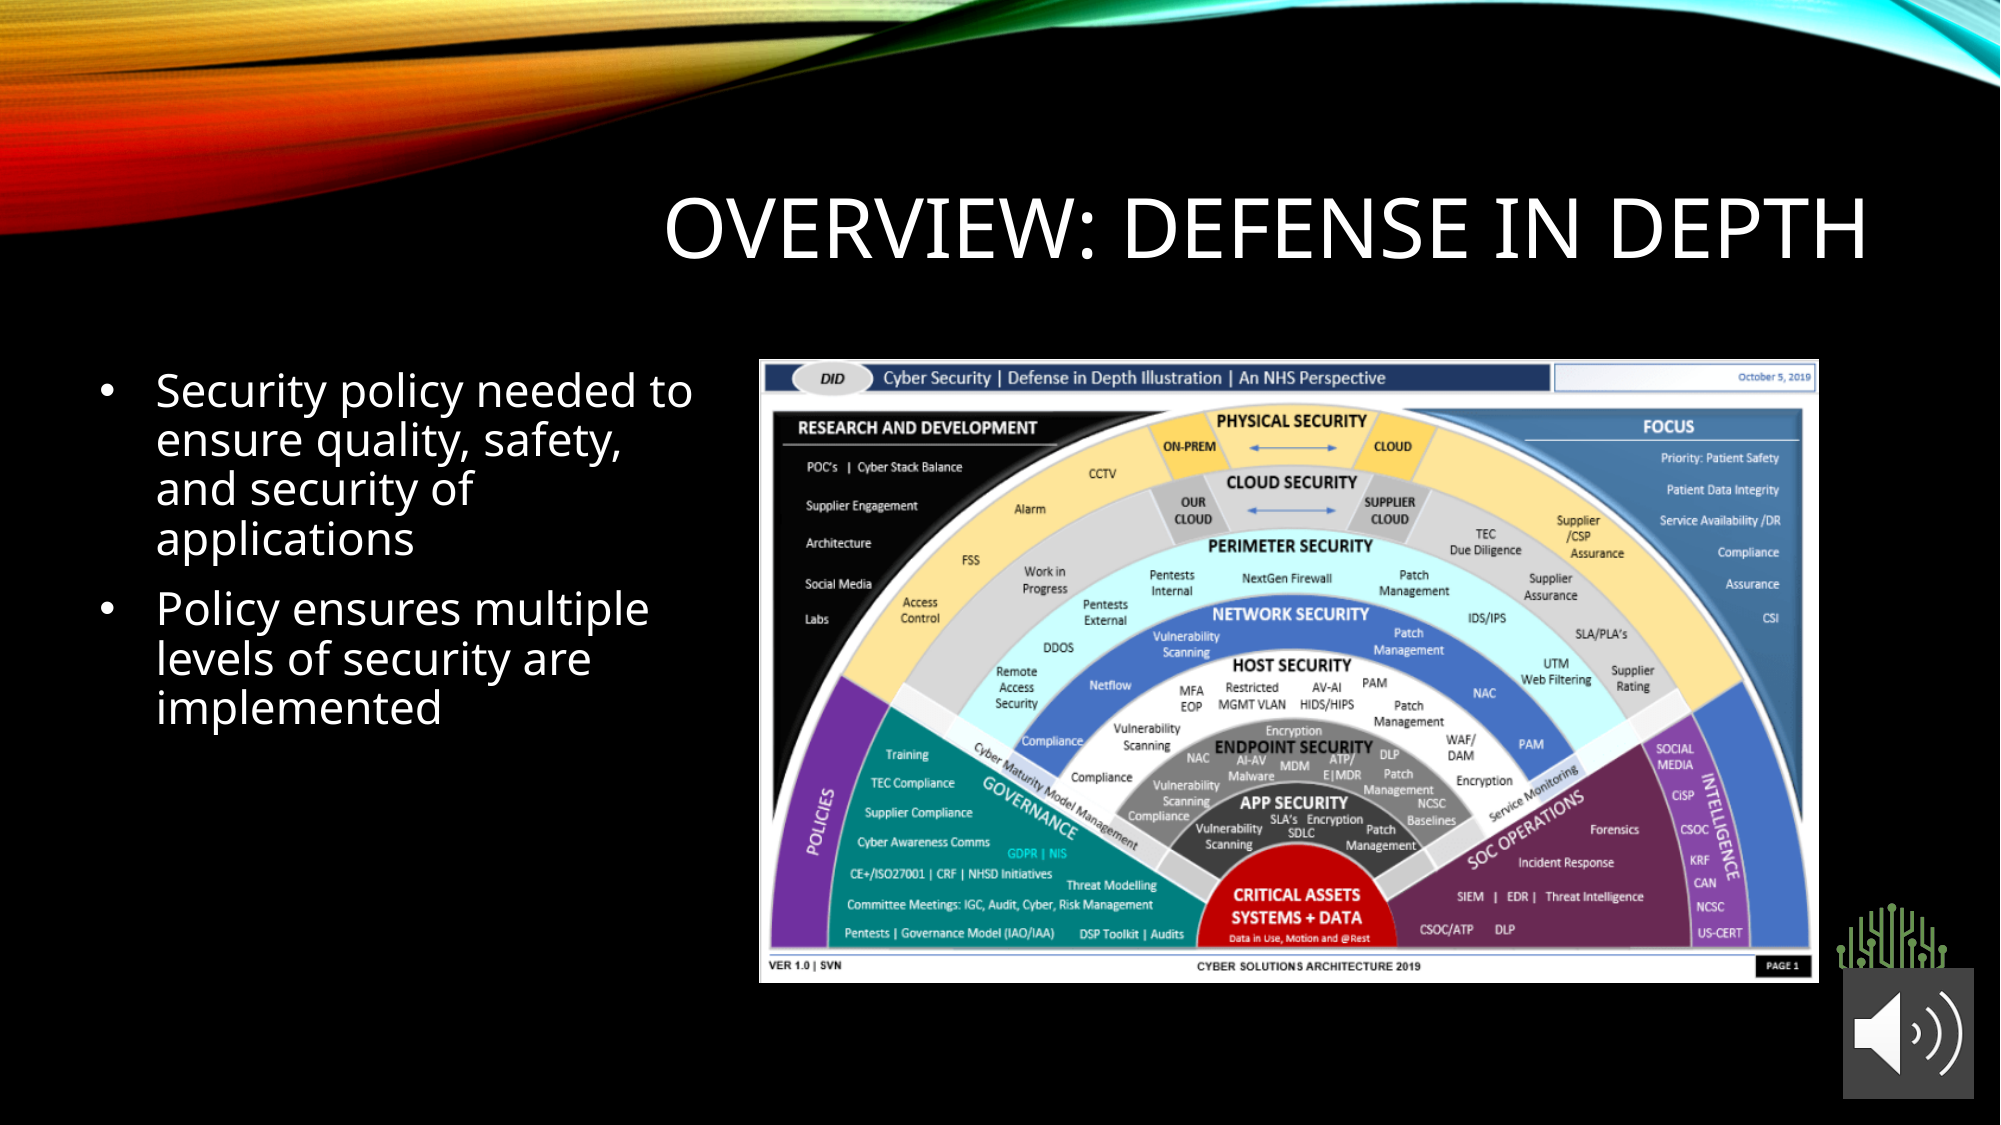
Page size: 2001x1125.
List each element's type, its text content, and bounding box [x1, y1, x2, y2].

list Security policy needed to ensure quality, safety, and security of applications Policy ensures multiple levels of security are implemented [84, 360, 711, 1021]
title OVERVIEW: DEFENSE IN DEPTH [474, 125, 1888, 338]
picture [0, 0, 2000, 237]
picture [759, 359, 1976, 1101]
